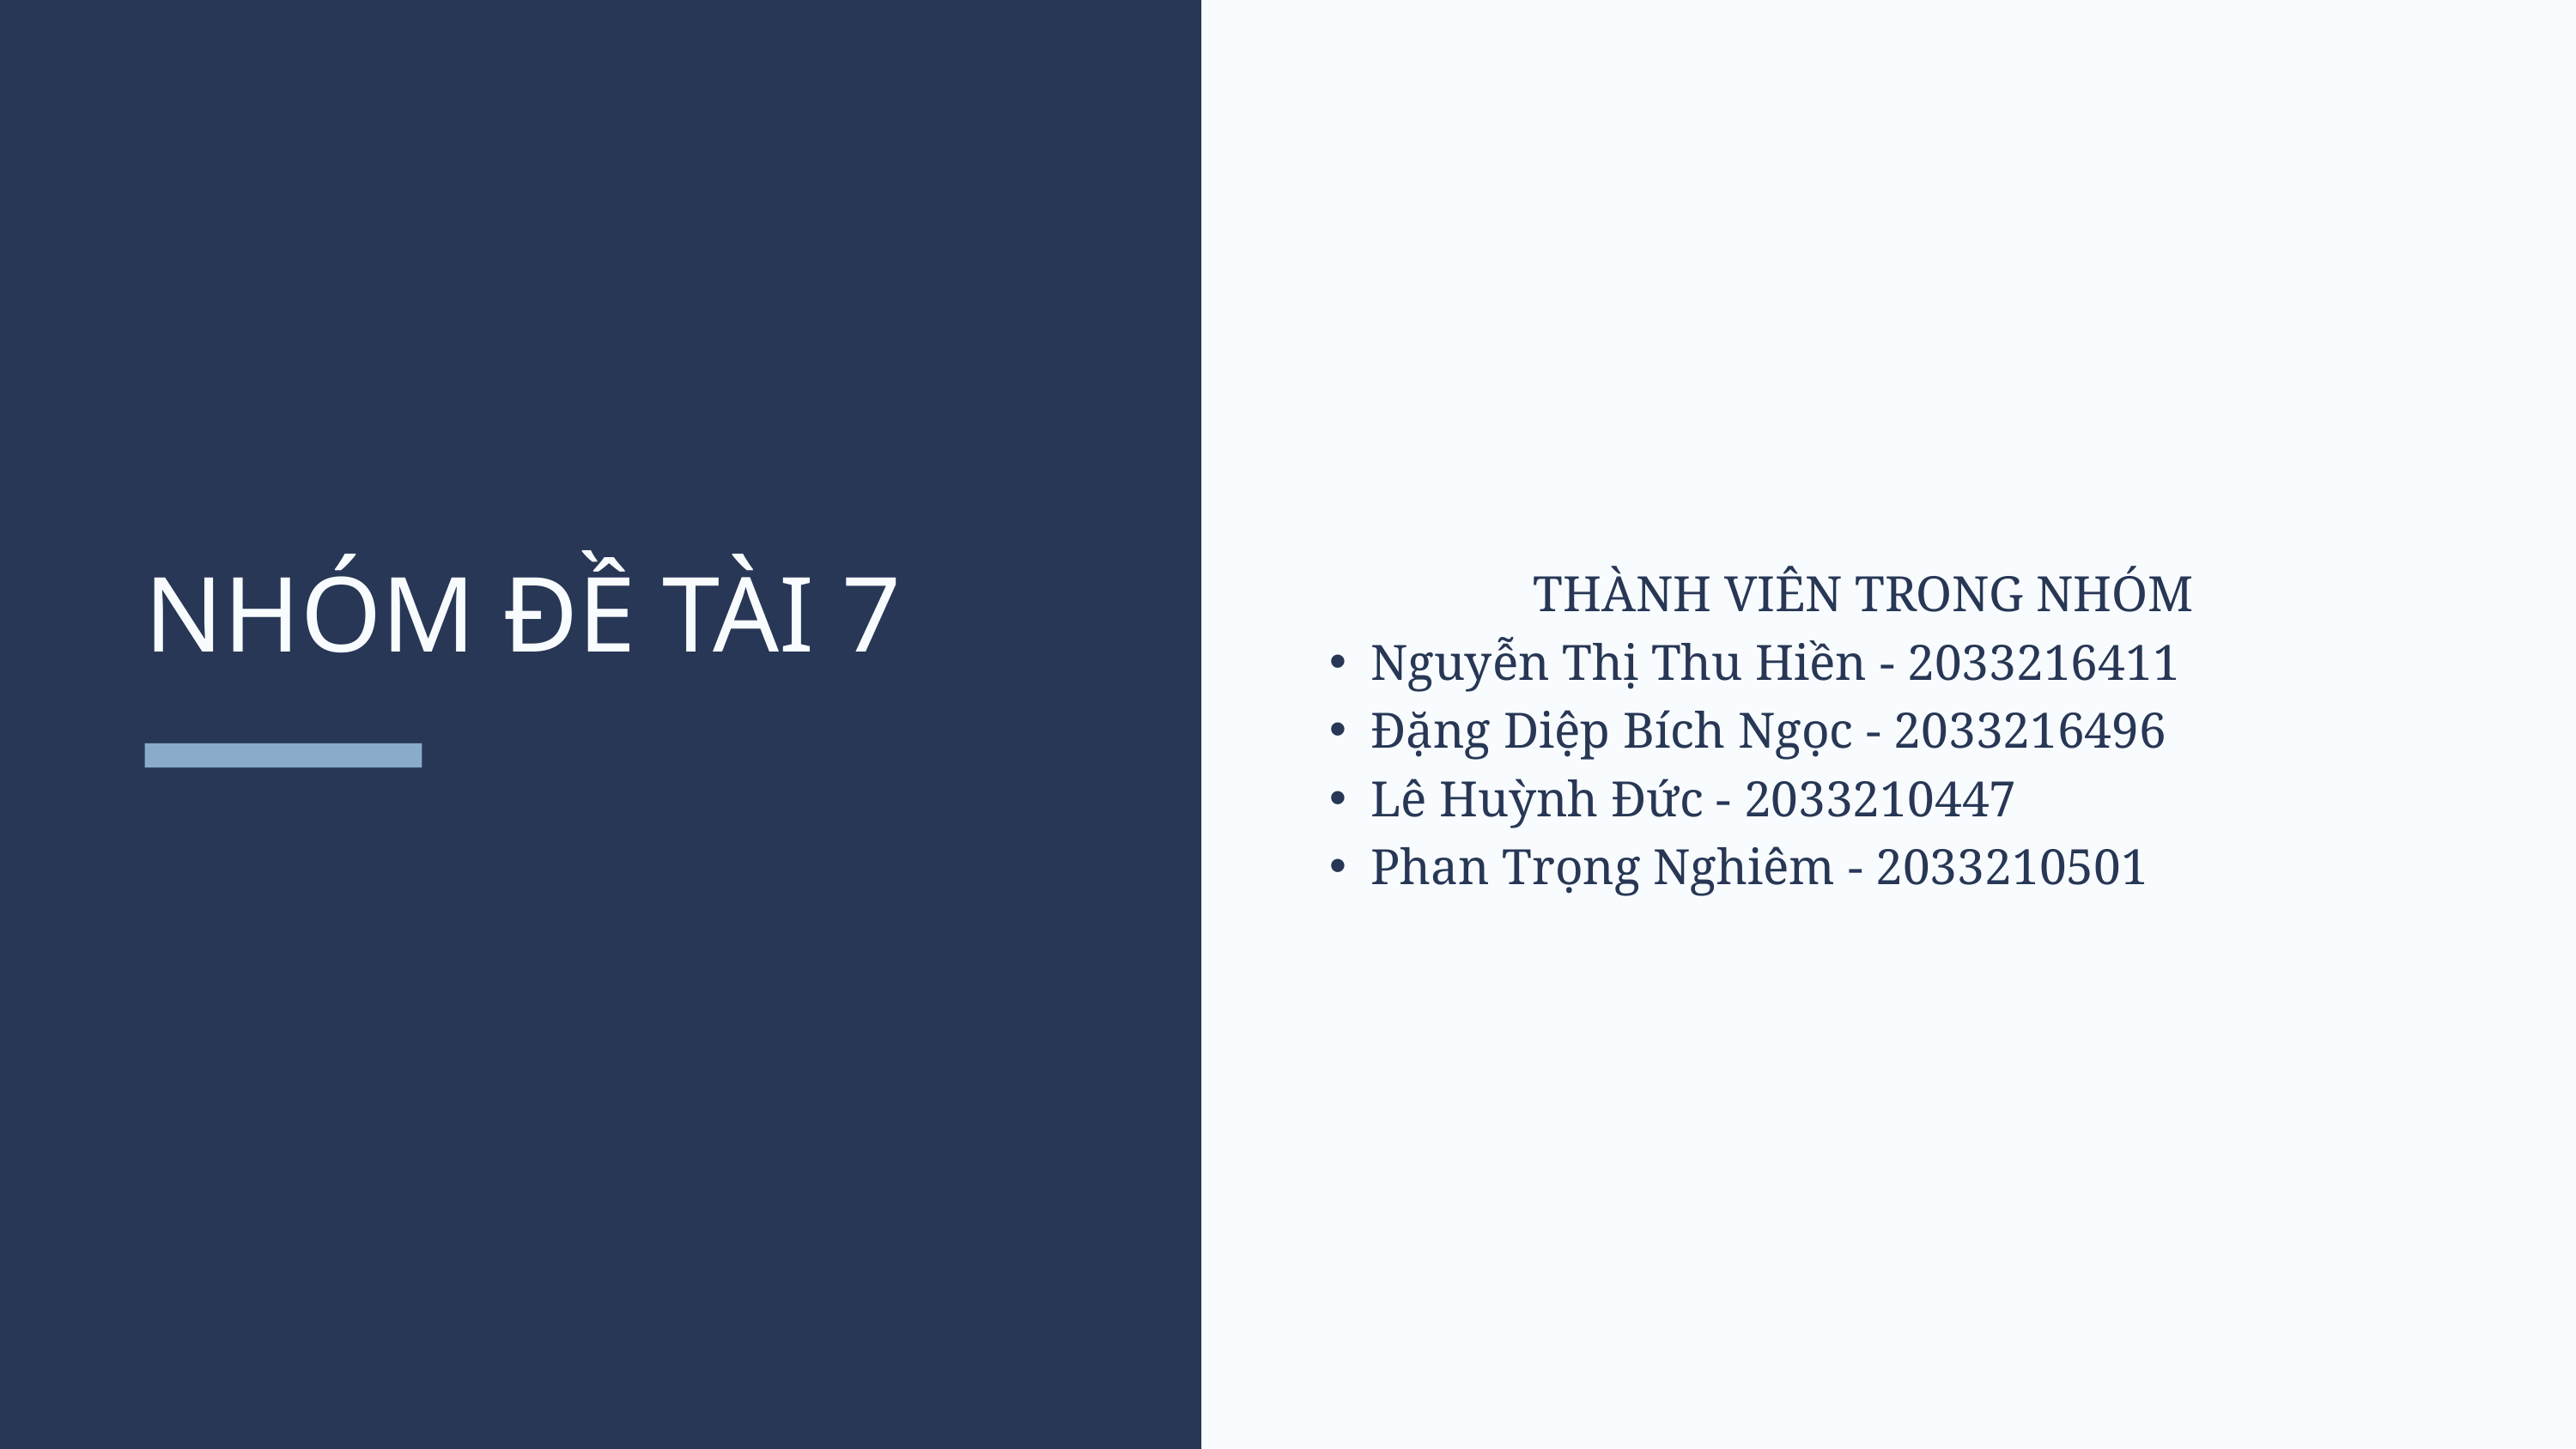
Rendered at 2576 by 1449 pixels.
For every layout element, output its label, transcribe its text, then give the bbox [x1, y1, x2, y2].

text_box THÀNH VIÊN TRONG NHÓM Nguyễn Thị Thu Hiền - 2033216411 Đặng Diệp Bích Ngọc - 2033216496 Lê Huỳnh Đức - 2033210447 Phan Trọng Nghiêm - 2033210501 [1288, 553, 2440, 895]
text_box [144, 548, 1105, 906]
text_box [0, 0, 1202, 1449]
